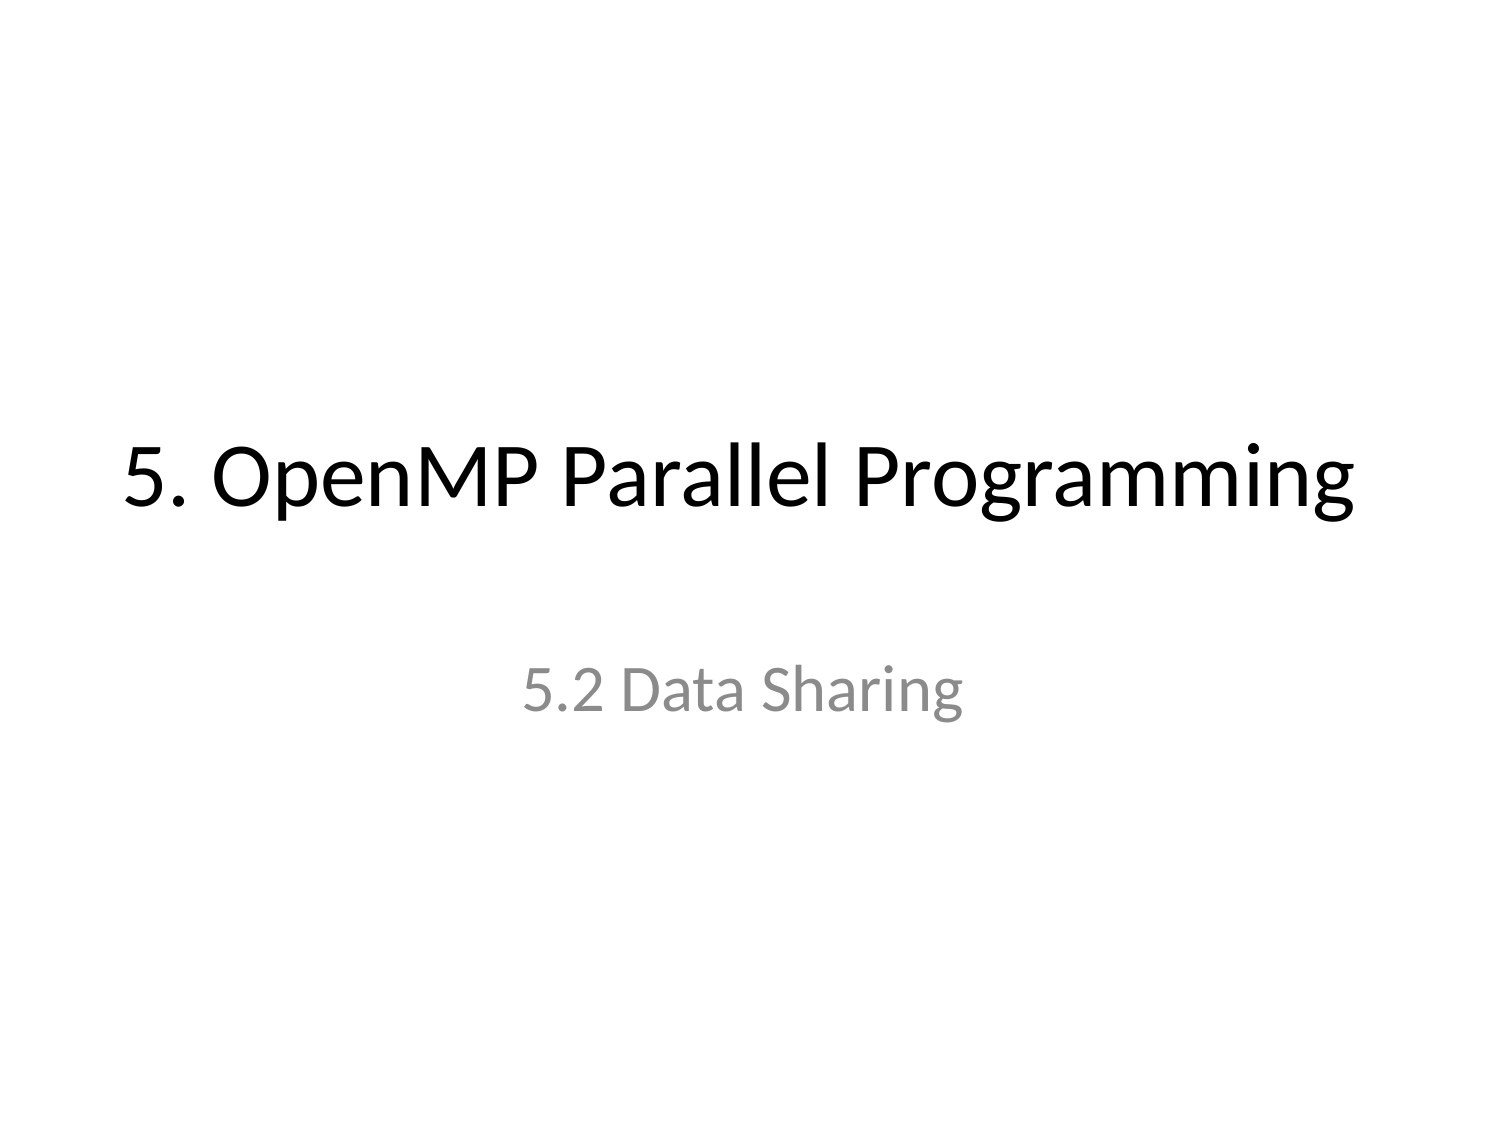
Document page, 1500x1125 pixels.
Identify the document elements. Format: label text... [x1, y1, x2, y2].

title 5. OpenMP Parallel Programming [40, 349, 1438, 591]
subtitle 5.2 Data Sharing [225, 637, 1275, 925]
